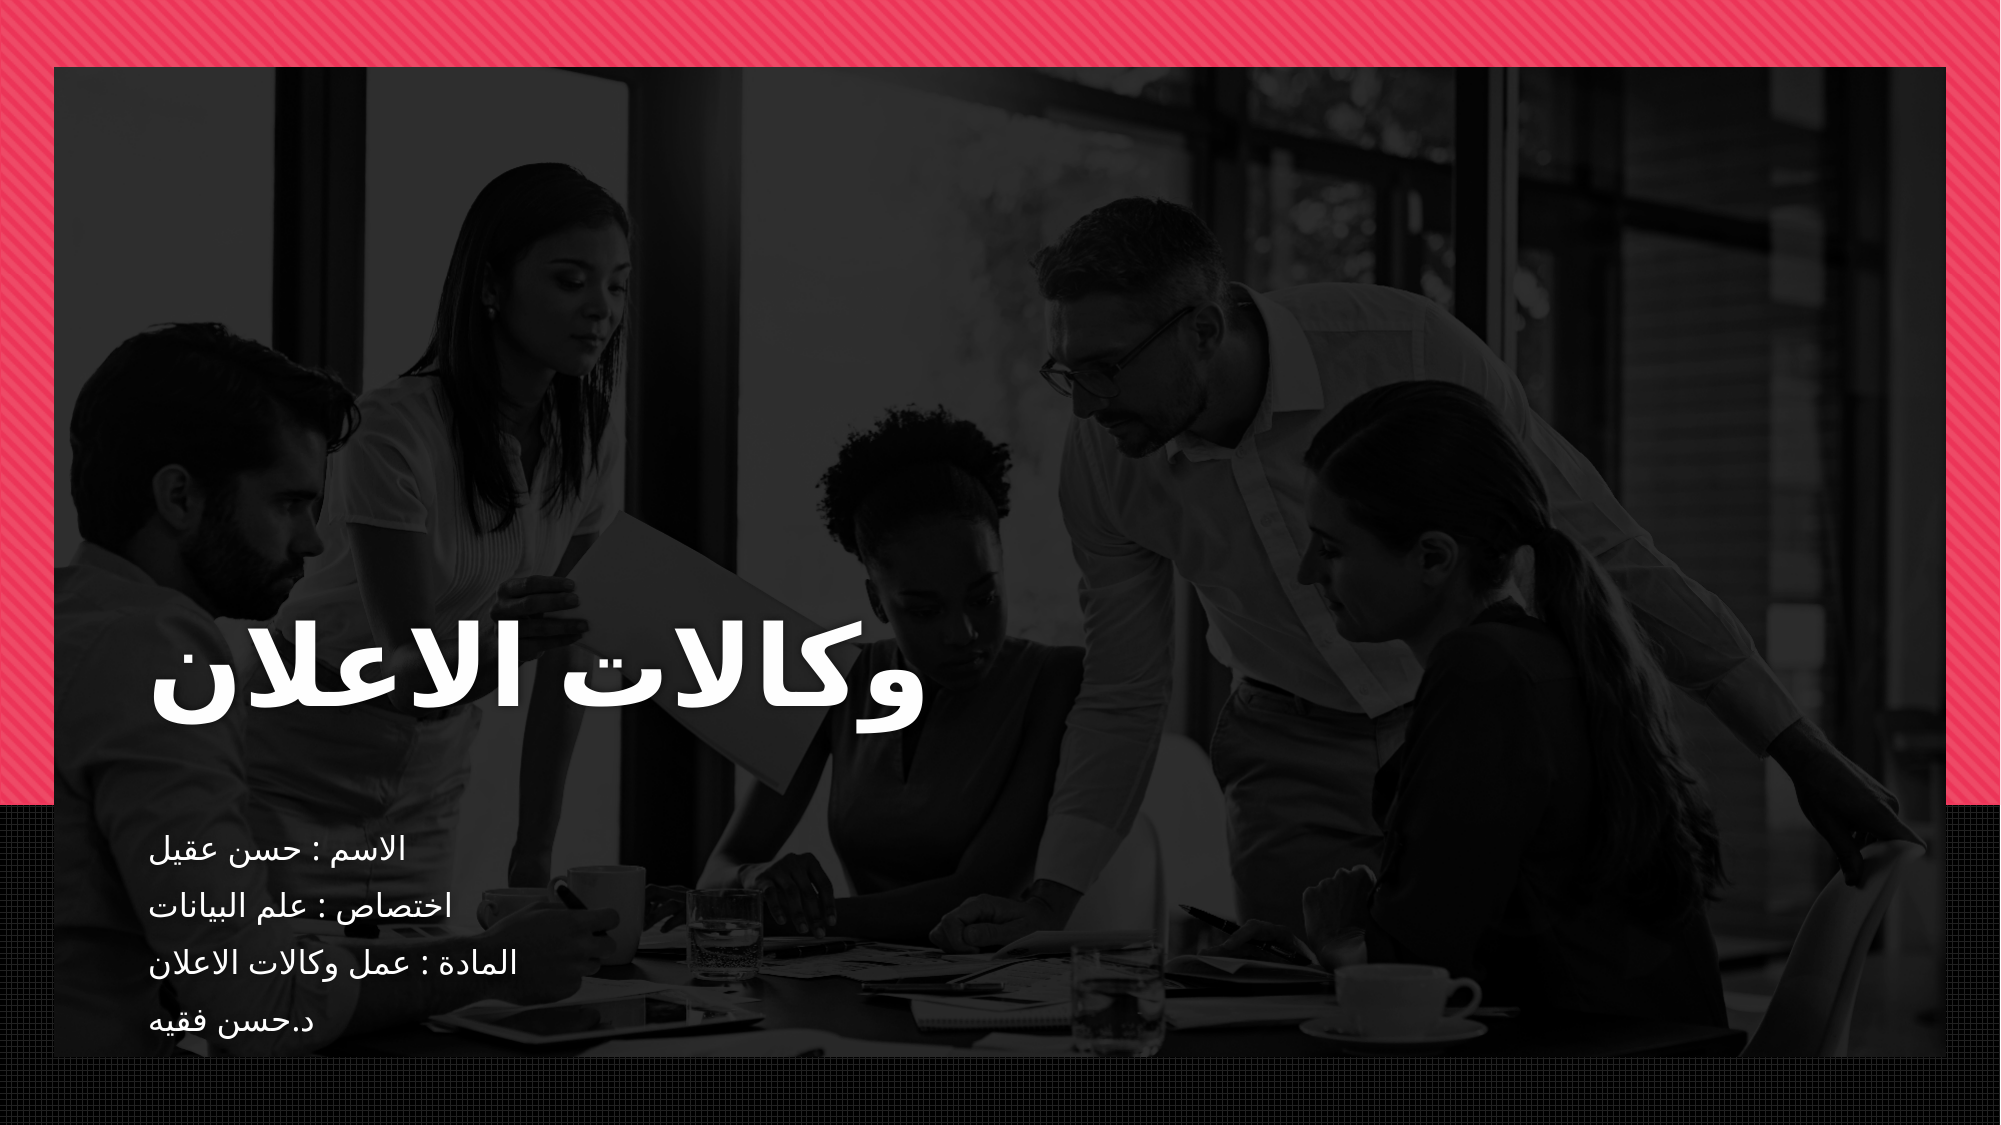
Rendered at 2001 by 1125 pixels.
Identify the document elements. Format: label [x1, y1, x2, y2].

picture [53, 67, 1947, 1058]
